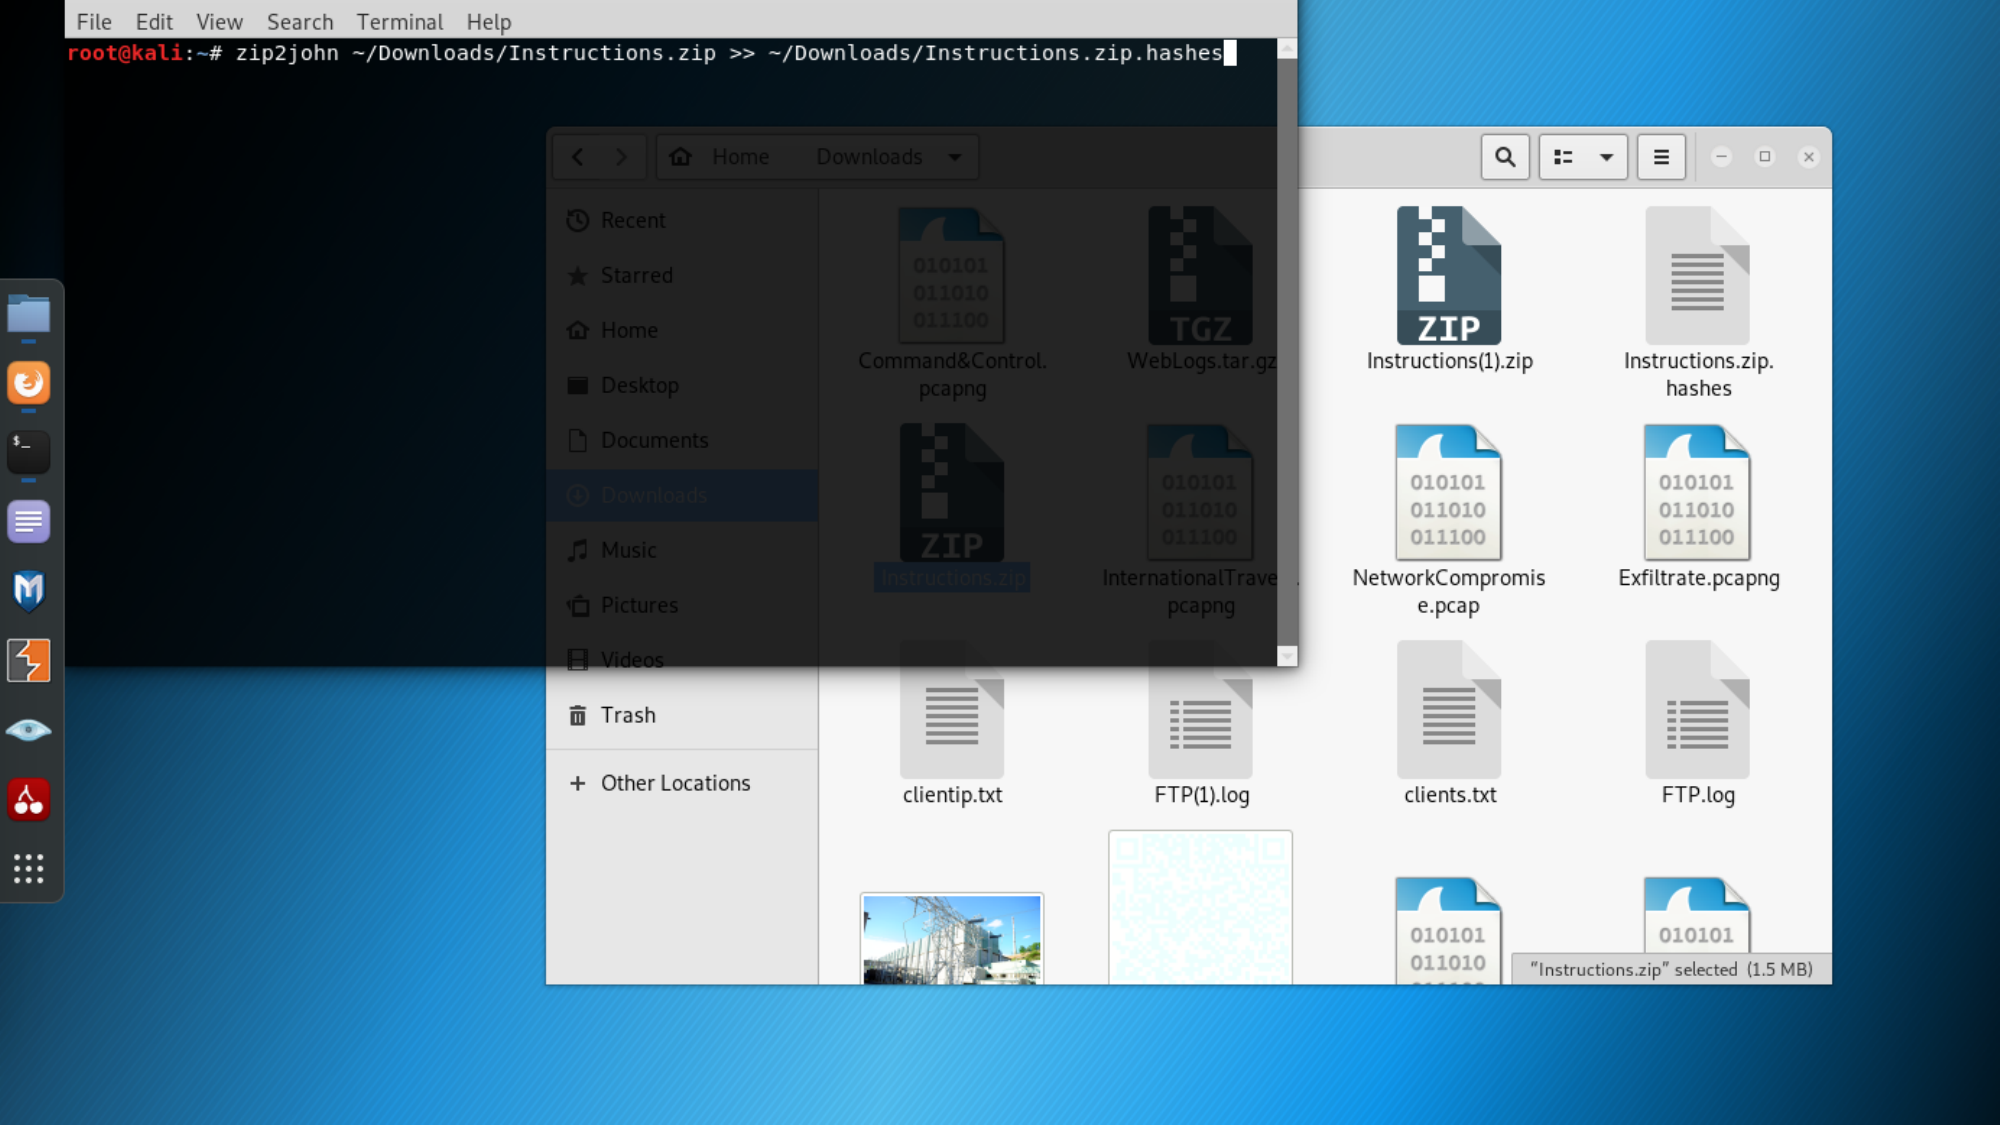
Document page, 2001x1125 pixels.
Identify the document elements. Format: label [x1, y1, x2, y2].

list [0, 0, 2000, 1125]
